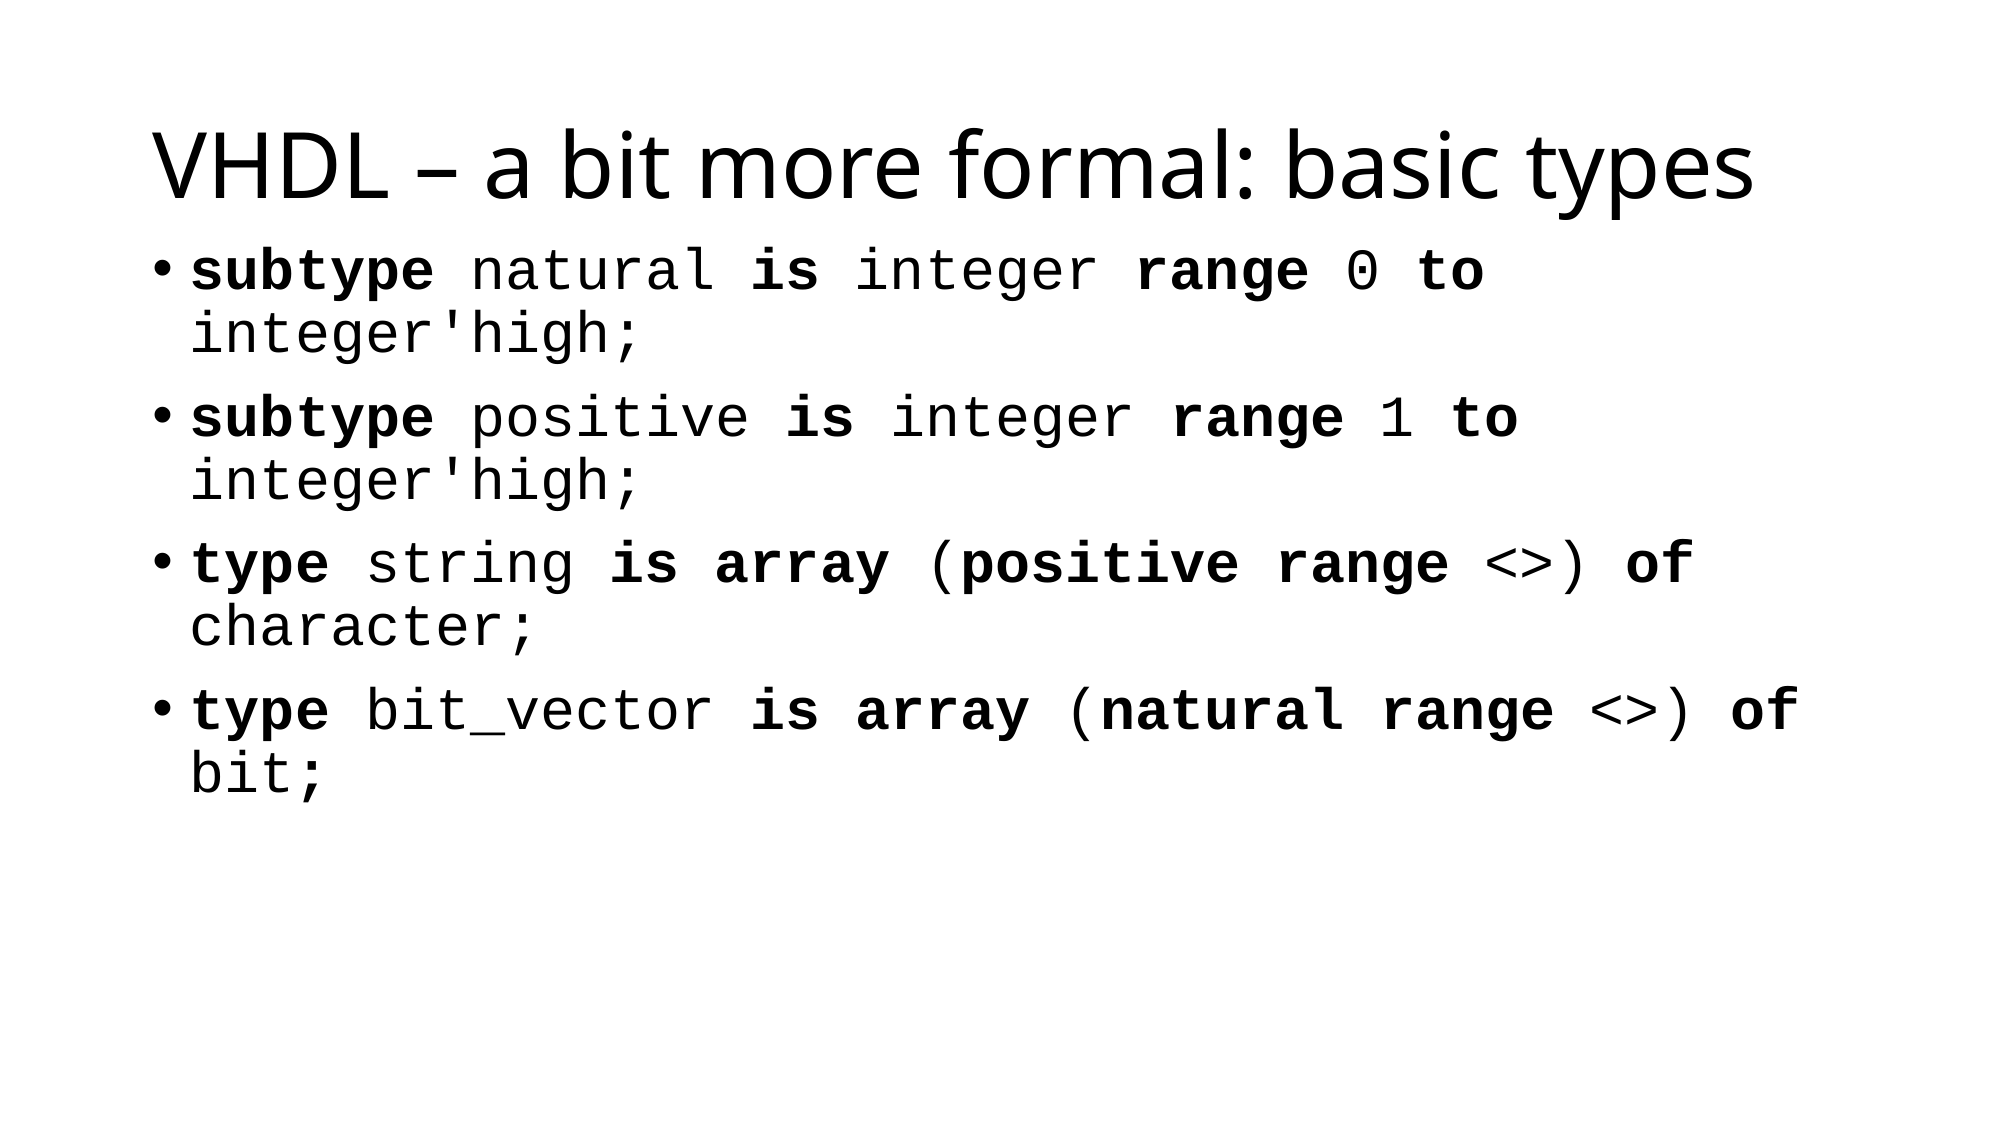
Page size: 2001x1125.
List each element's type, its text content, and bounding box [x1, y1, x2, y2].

list subtype natural is integer range 0 to integer'high; subtype positive is integer range 1 to integer'high; type string is array (positive range <>) of character; type bit_vector is array (natural range <>) of bit; [137, 232, 1863, 1066]
title VHDL – a bit more formal: basic types [137, 59, 1863, 232]
